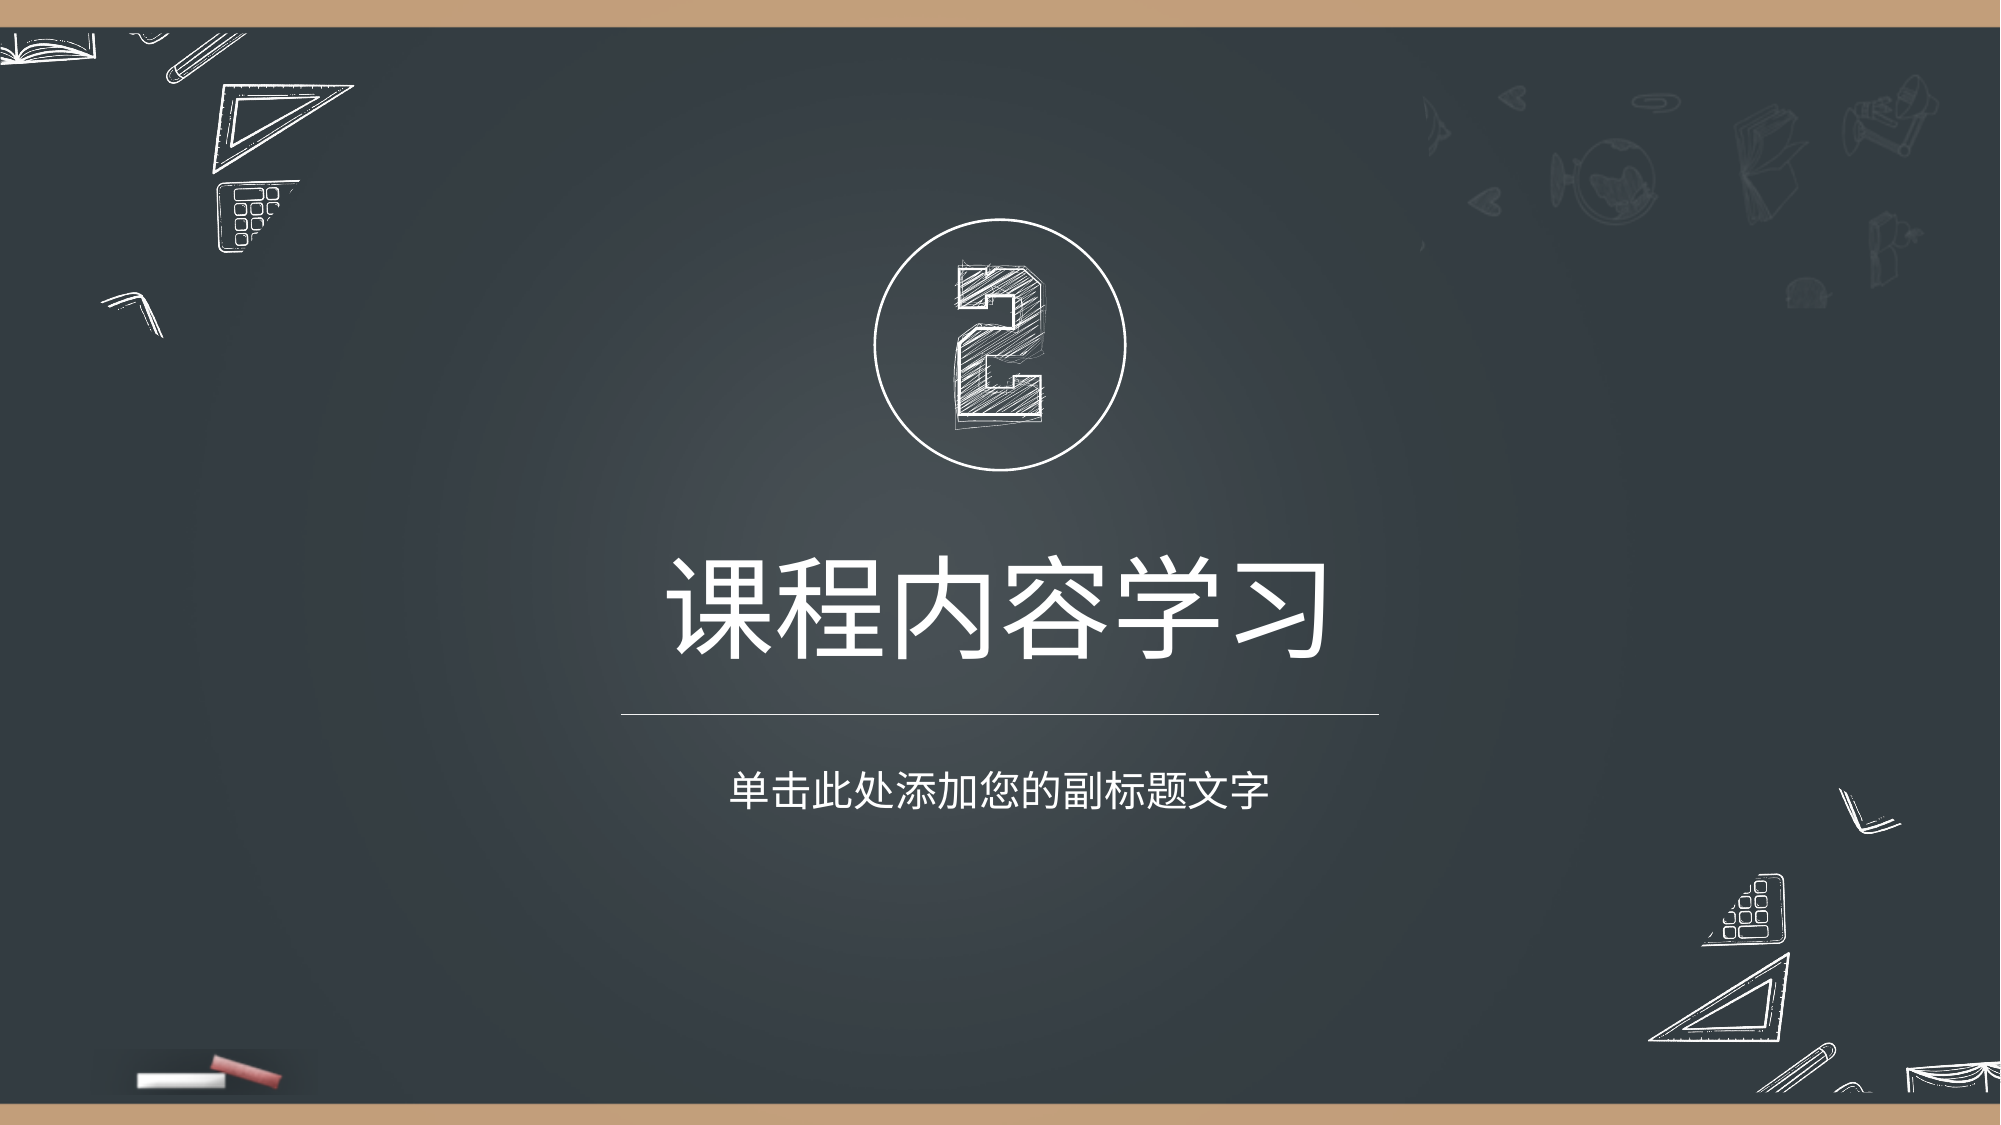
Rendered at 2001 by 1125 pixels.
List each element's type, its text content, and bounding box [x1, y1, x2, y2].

text_box 单击此处添加您的副标题文字 [713, 742, 1287, 822]
picture [0, 0, 2001, 1125]
text_box [874, 219, 1126, 471]
text_box 课程内容学习 [647, 530, 1353, 680]
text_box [953, 259, 1047, 430]
